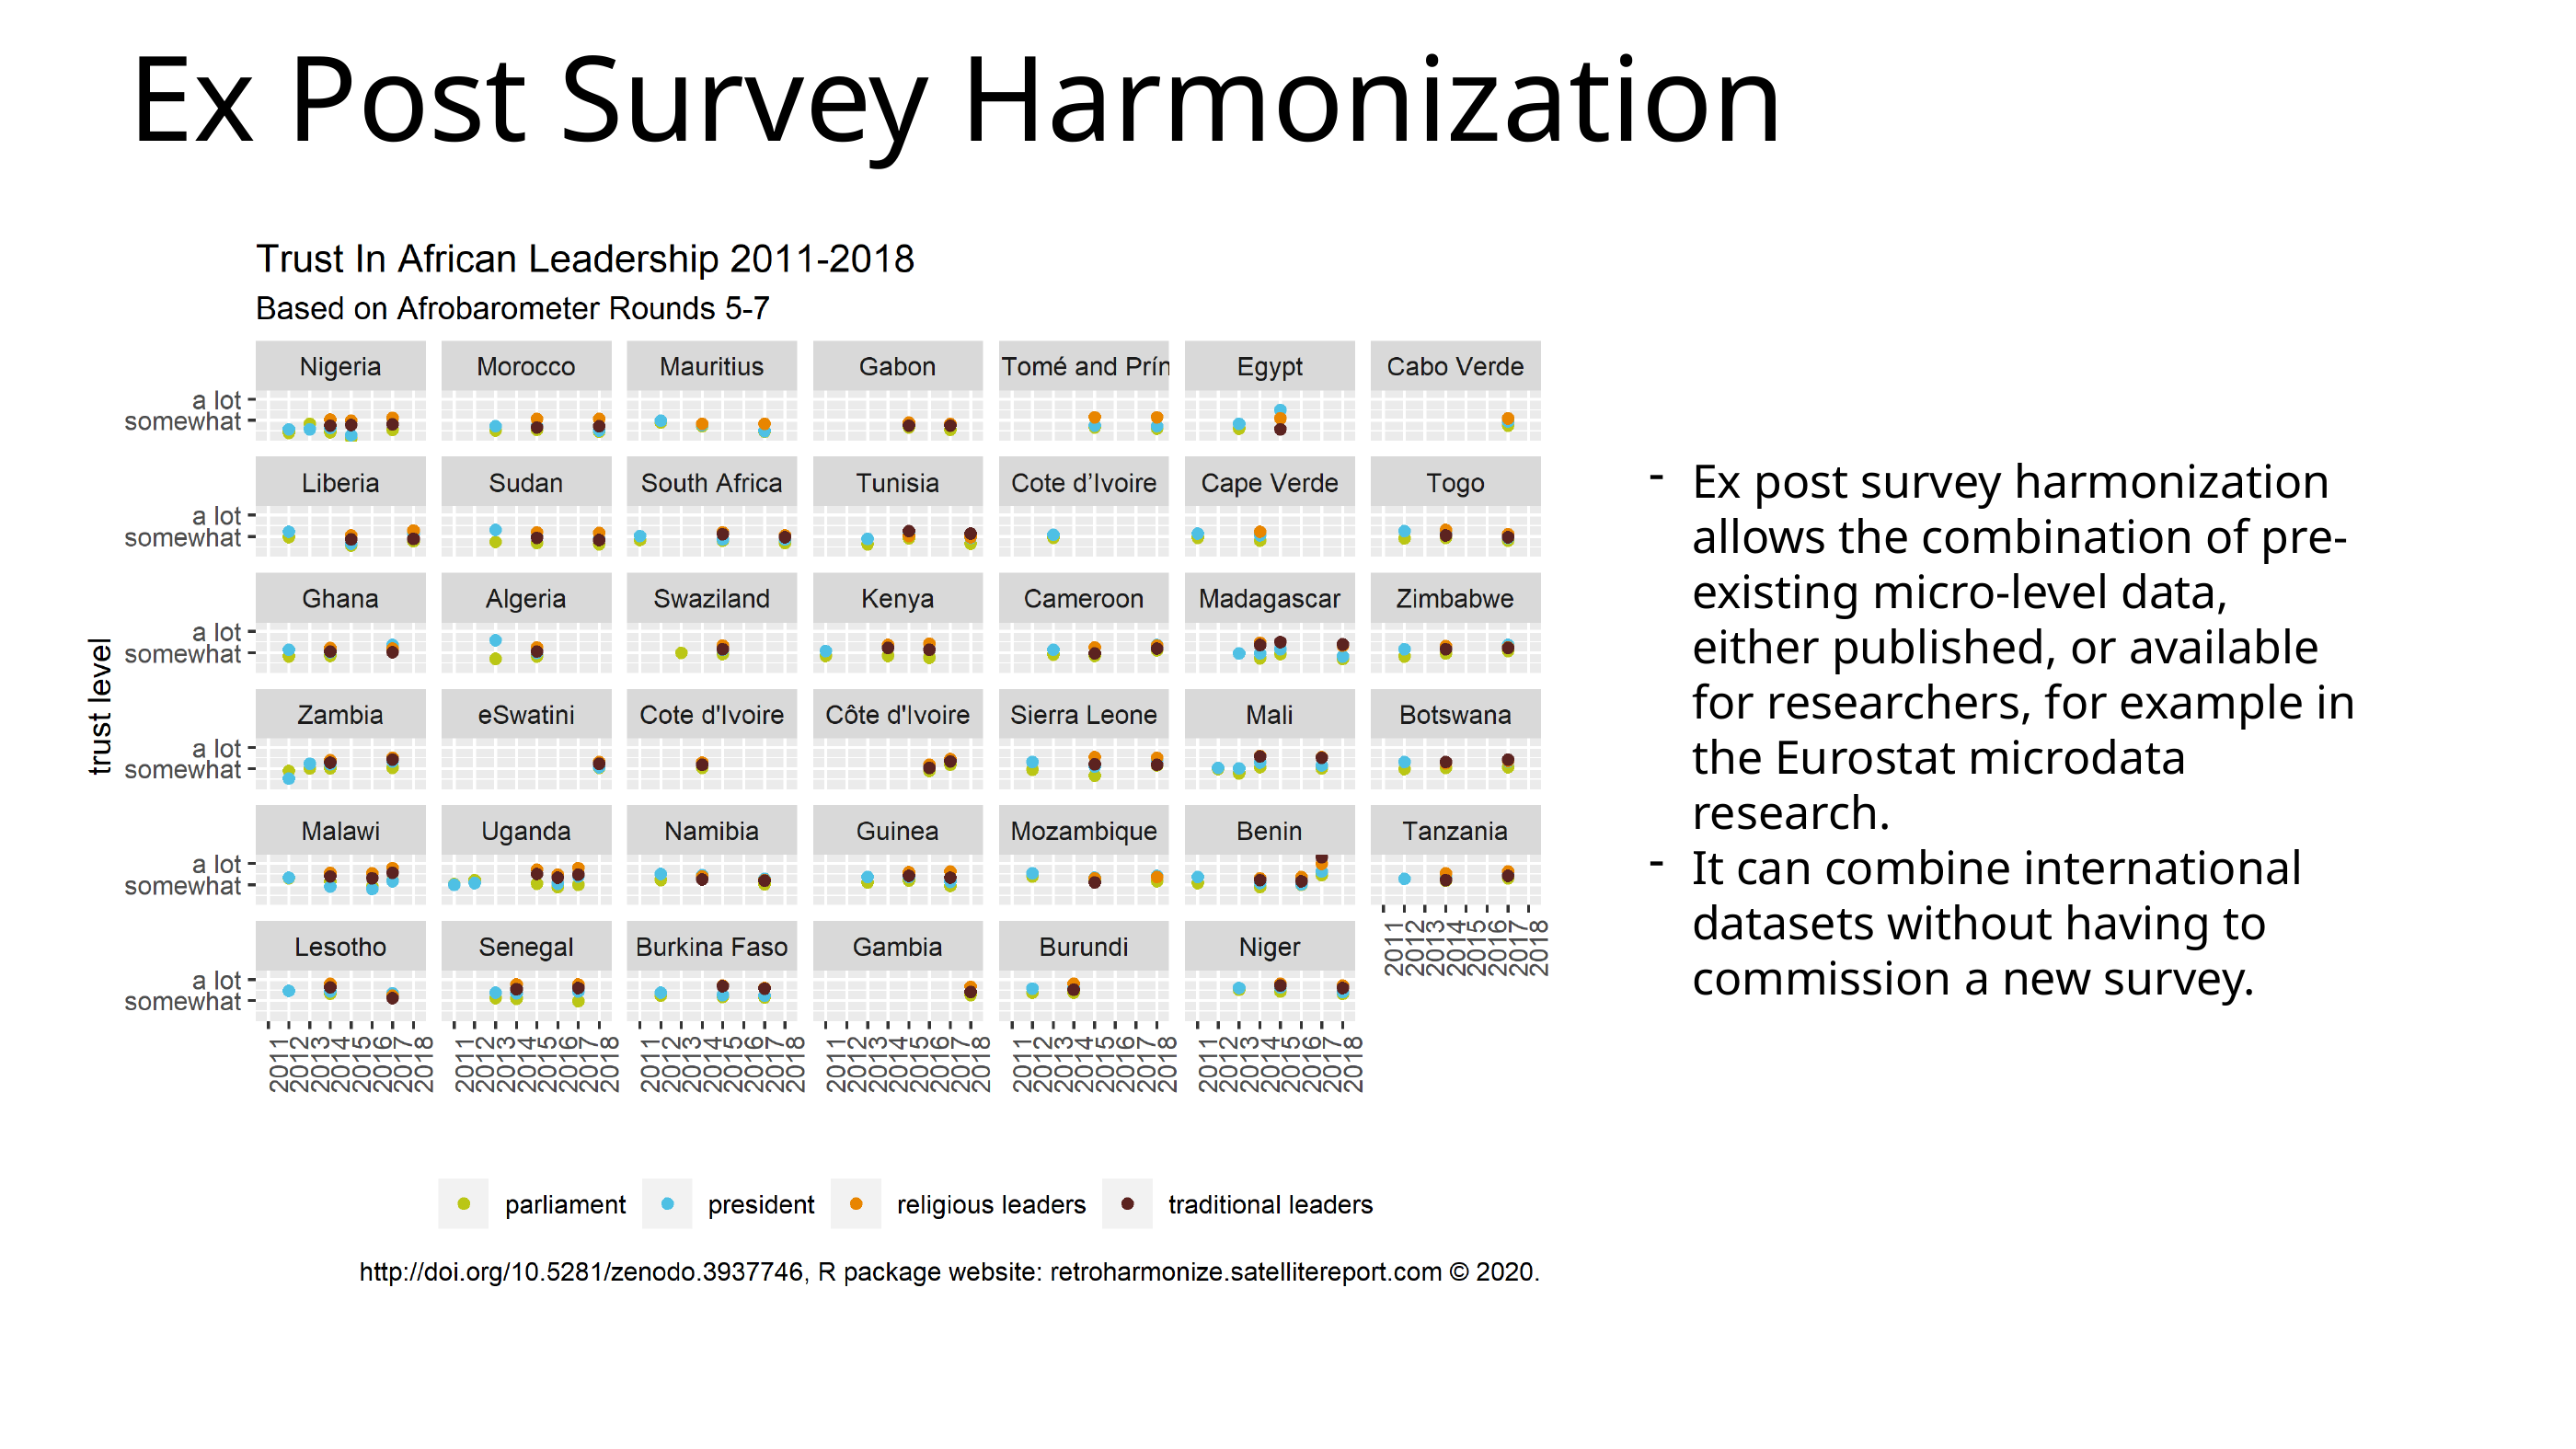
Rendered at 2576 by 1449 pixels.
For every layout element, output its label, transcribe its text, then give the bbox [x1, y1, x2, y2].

picture [71, 227, 1557, 1301]
text_box Ex post survey harmonization allows the combination of pre-existing micro-level data, either published, or available for researchers, for example in the Eurostat microdata research. It can combine international datasets without having to commission a new survey. [1635, 445, 2382, 1053]
title Ex Post Survey Harmonization [114, 16, 2472, 191]
